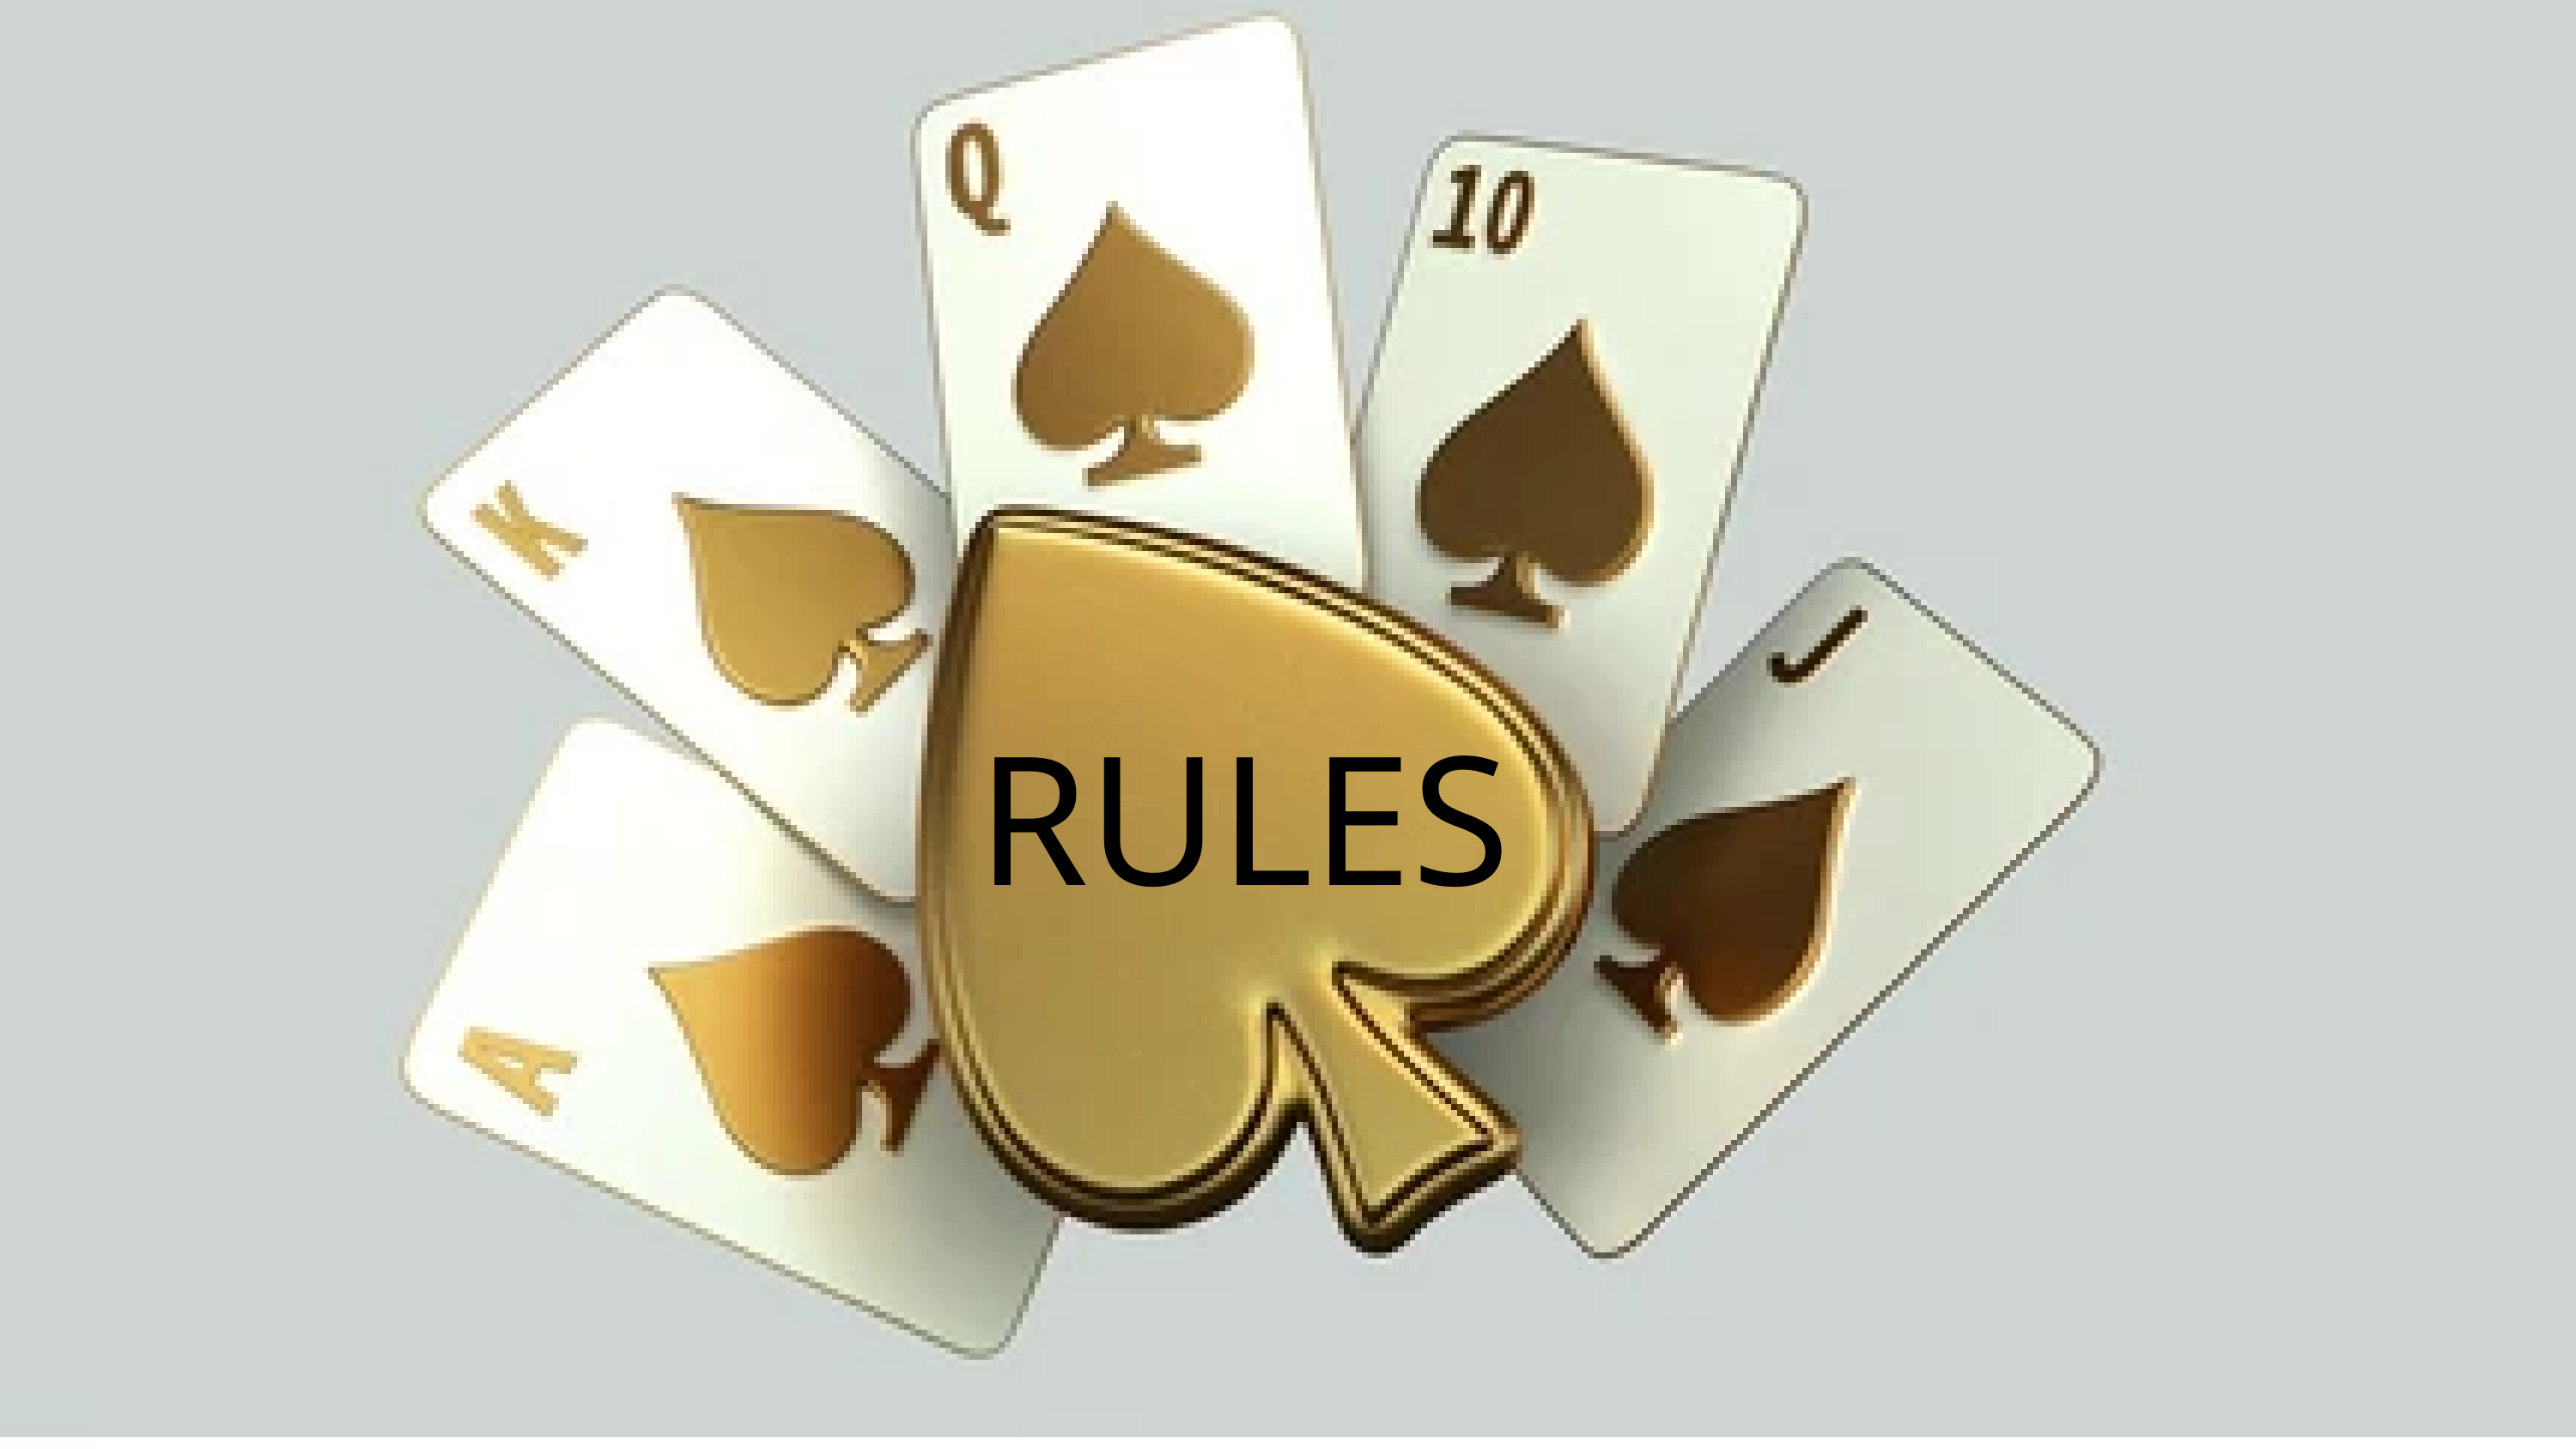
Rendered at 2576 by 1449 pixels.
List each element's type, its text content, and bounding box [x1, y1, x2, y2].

text_box [0, 0, 2576, 1449]
text_box RULES [896, 670, 1592, 921]
